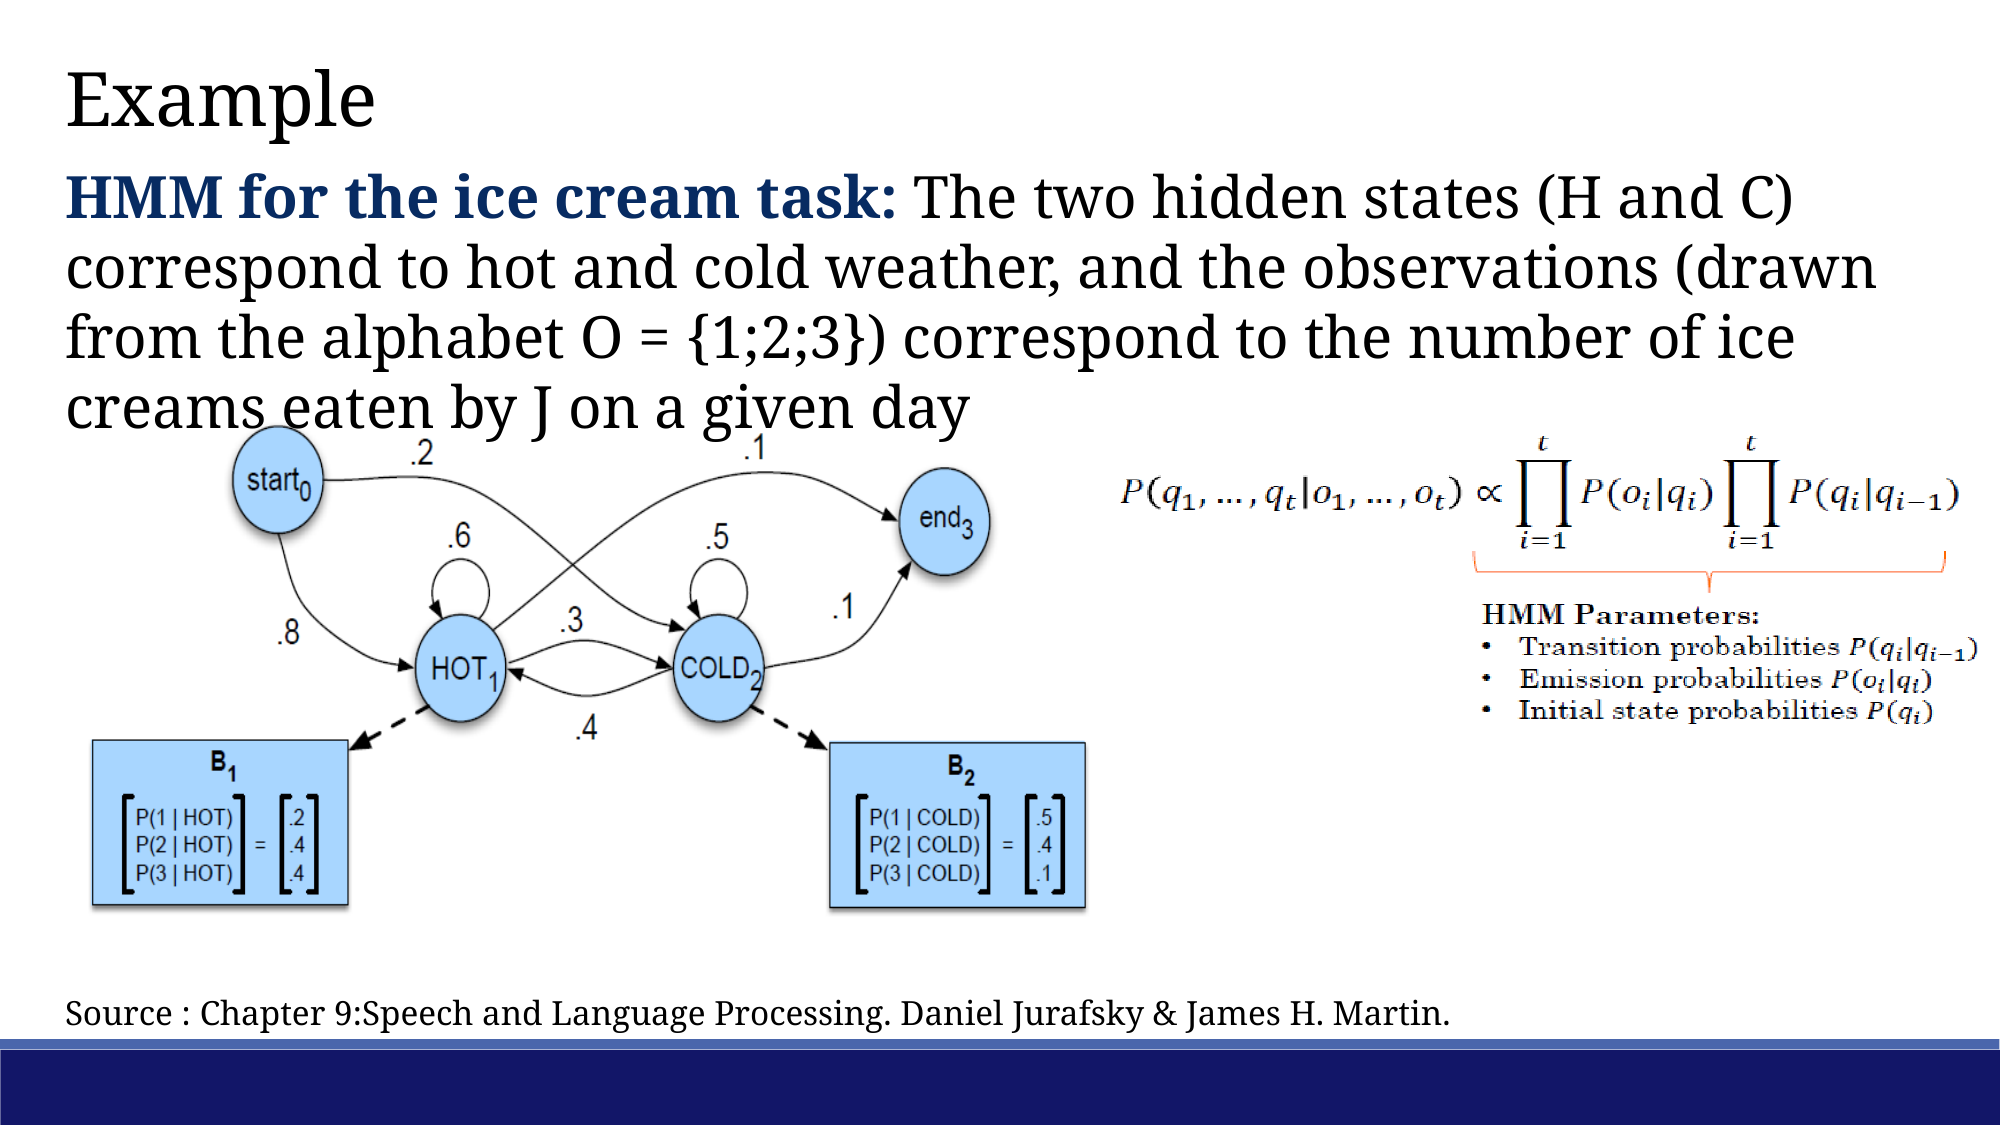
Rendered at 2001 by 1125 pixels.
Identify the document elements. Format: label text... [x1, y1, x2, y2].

text_box Example [49, 43, 1834, 149]
text_box HMM for the ice cream task: The two hidden states (H and C) correspond to hot and cold weather, and the observations (drawn from the alphabet O = {1;2;3}) correspond to the number of ice creams eaten by J on a given day [49, 153, 1926, 408]
picture [49, 395, 1981, 936]
text_box Source : Chapter 9:Speech and Language Processing. Daniel Jurafsky & James H. Martin. [49, 984, 1584, 1040]
